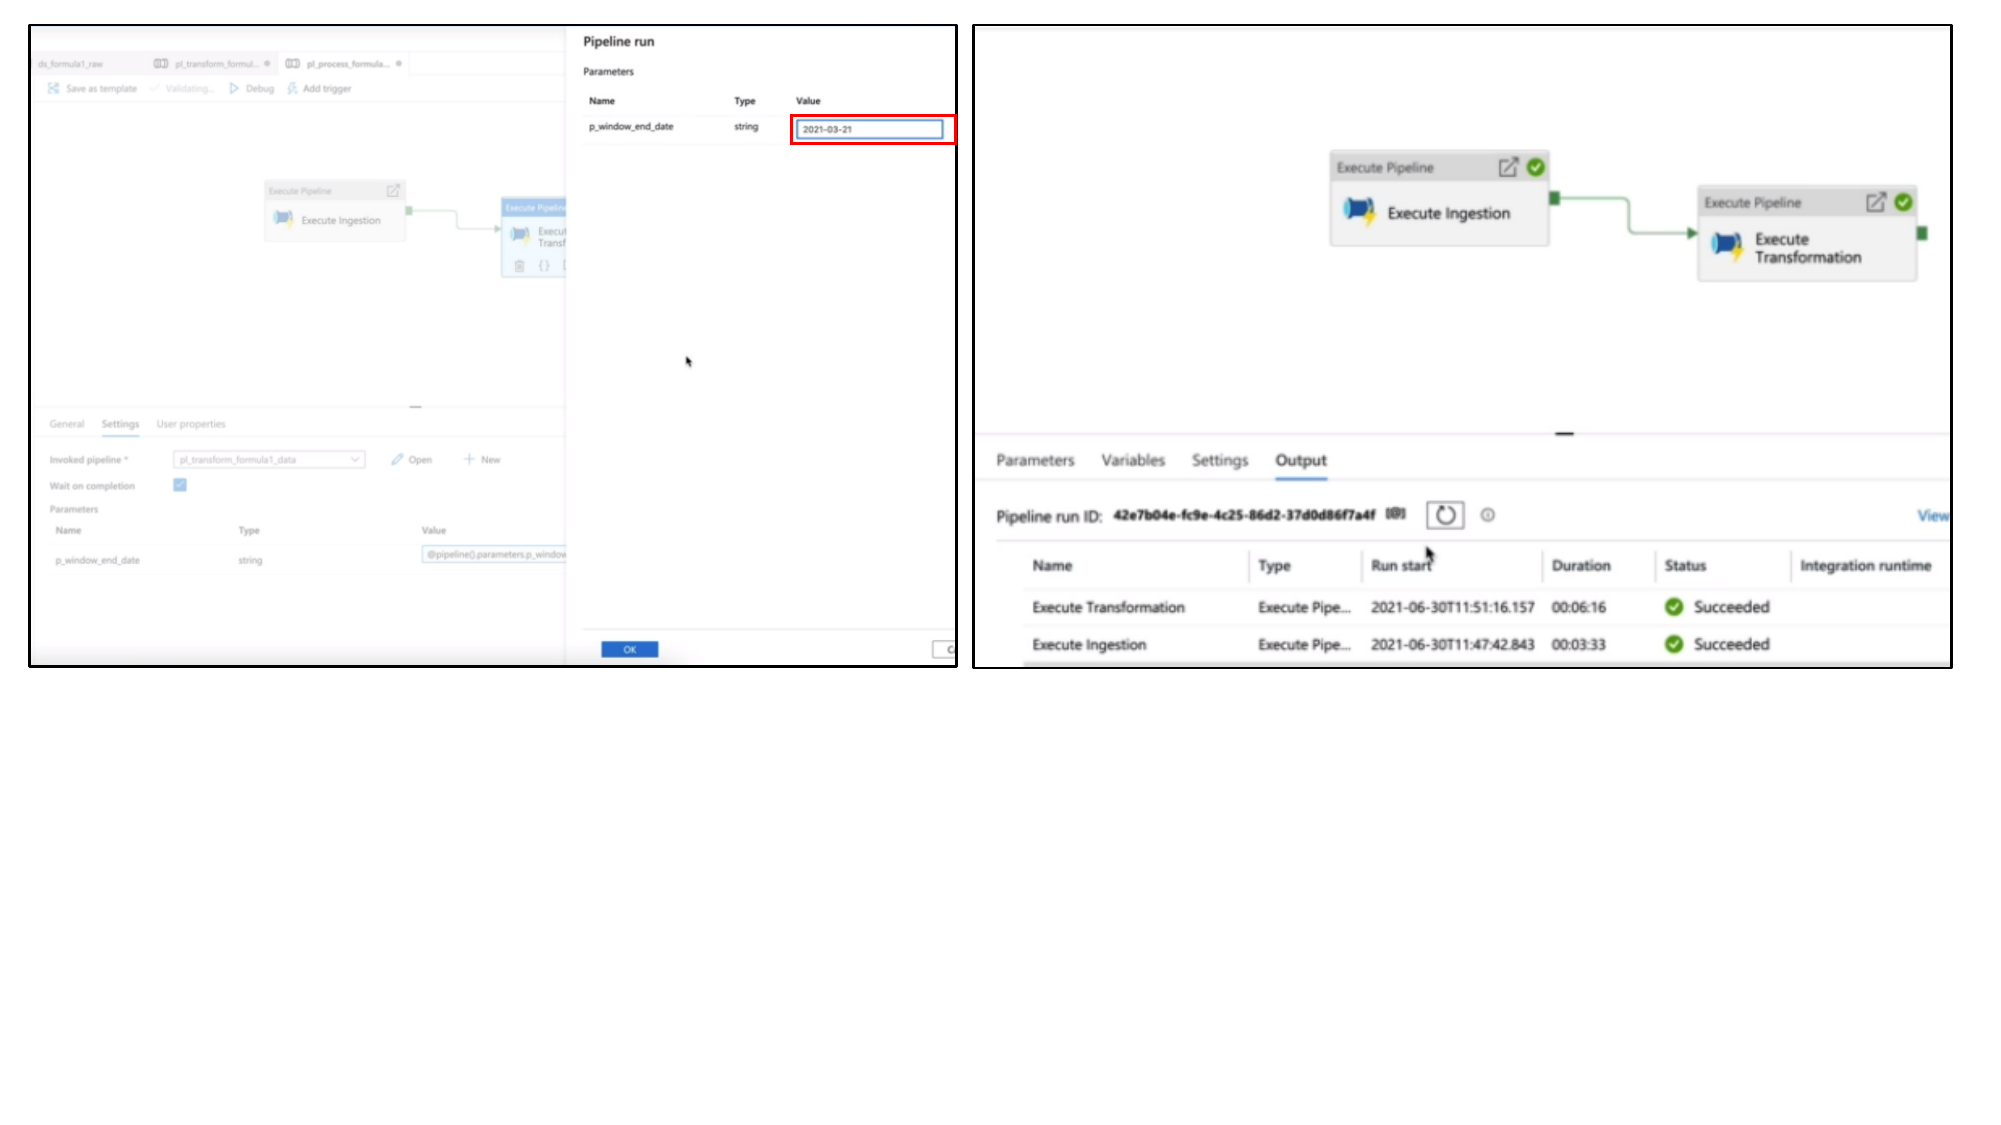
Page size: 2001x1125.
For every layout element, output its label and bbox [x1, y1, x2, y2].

picture [30, 26, 956, 666]
picture [974, 26, 1950, 667]
